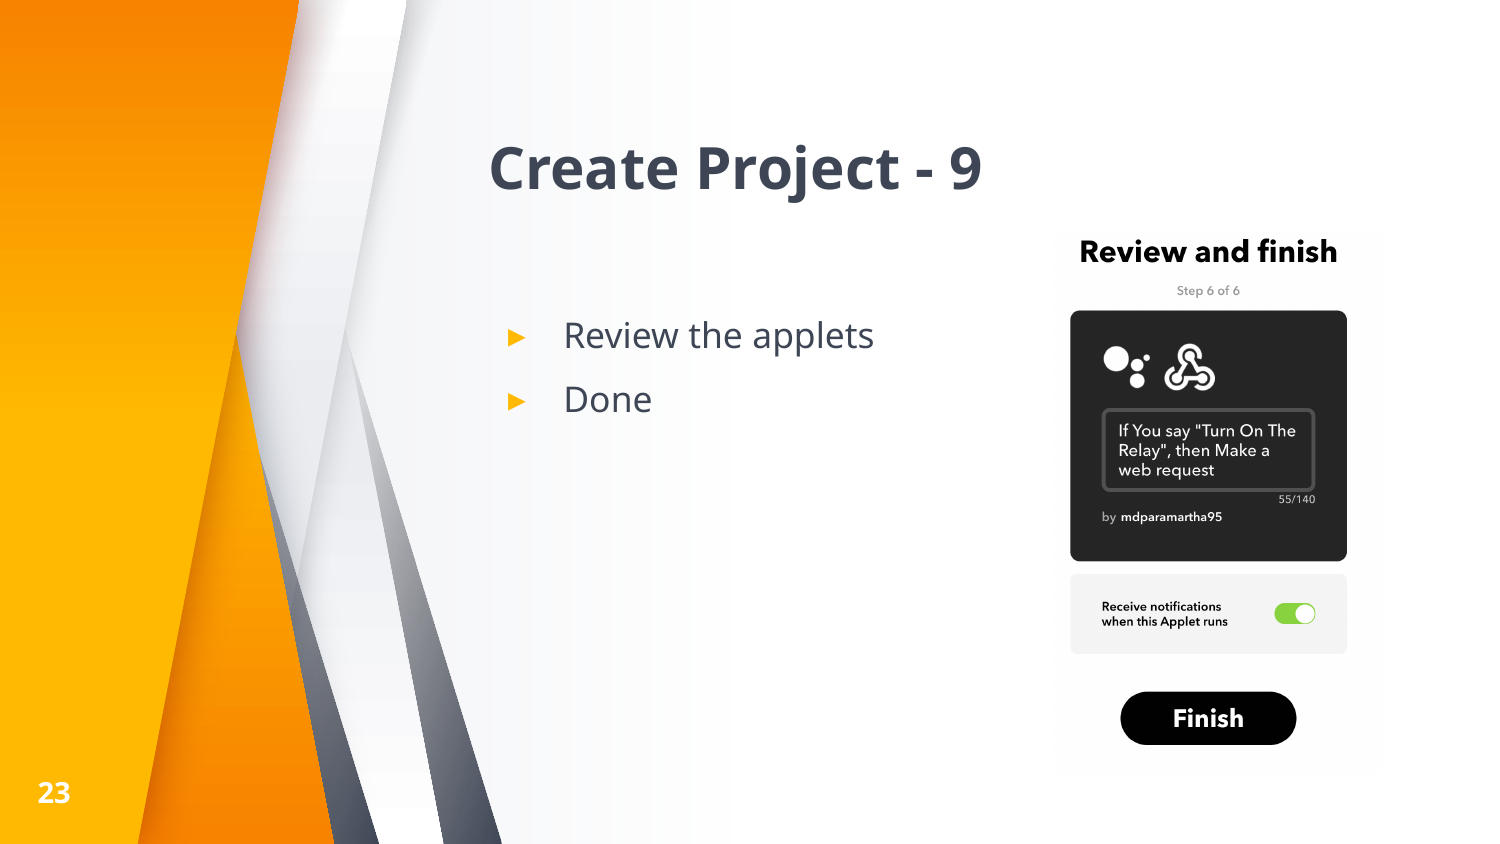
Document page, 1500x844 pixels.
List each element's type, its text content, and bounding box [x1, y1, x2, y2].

picture [1051, 231, 1383, 775]
slide_number 23 [37, 774, 99, 816]
title Create Project - 9 [488, 137, 1385, 203]
list Review the applets Done [488, 291, 1046, 553]
